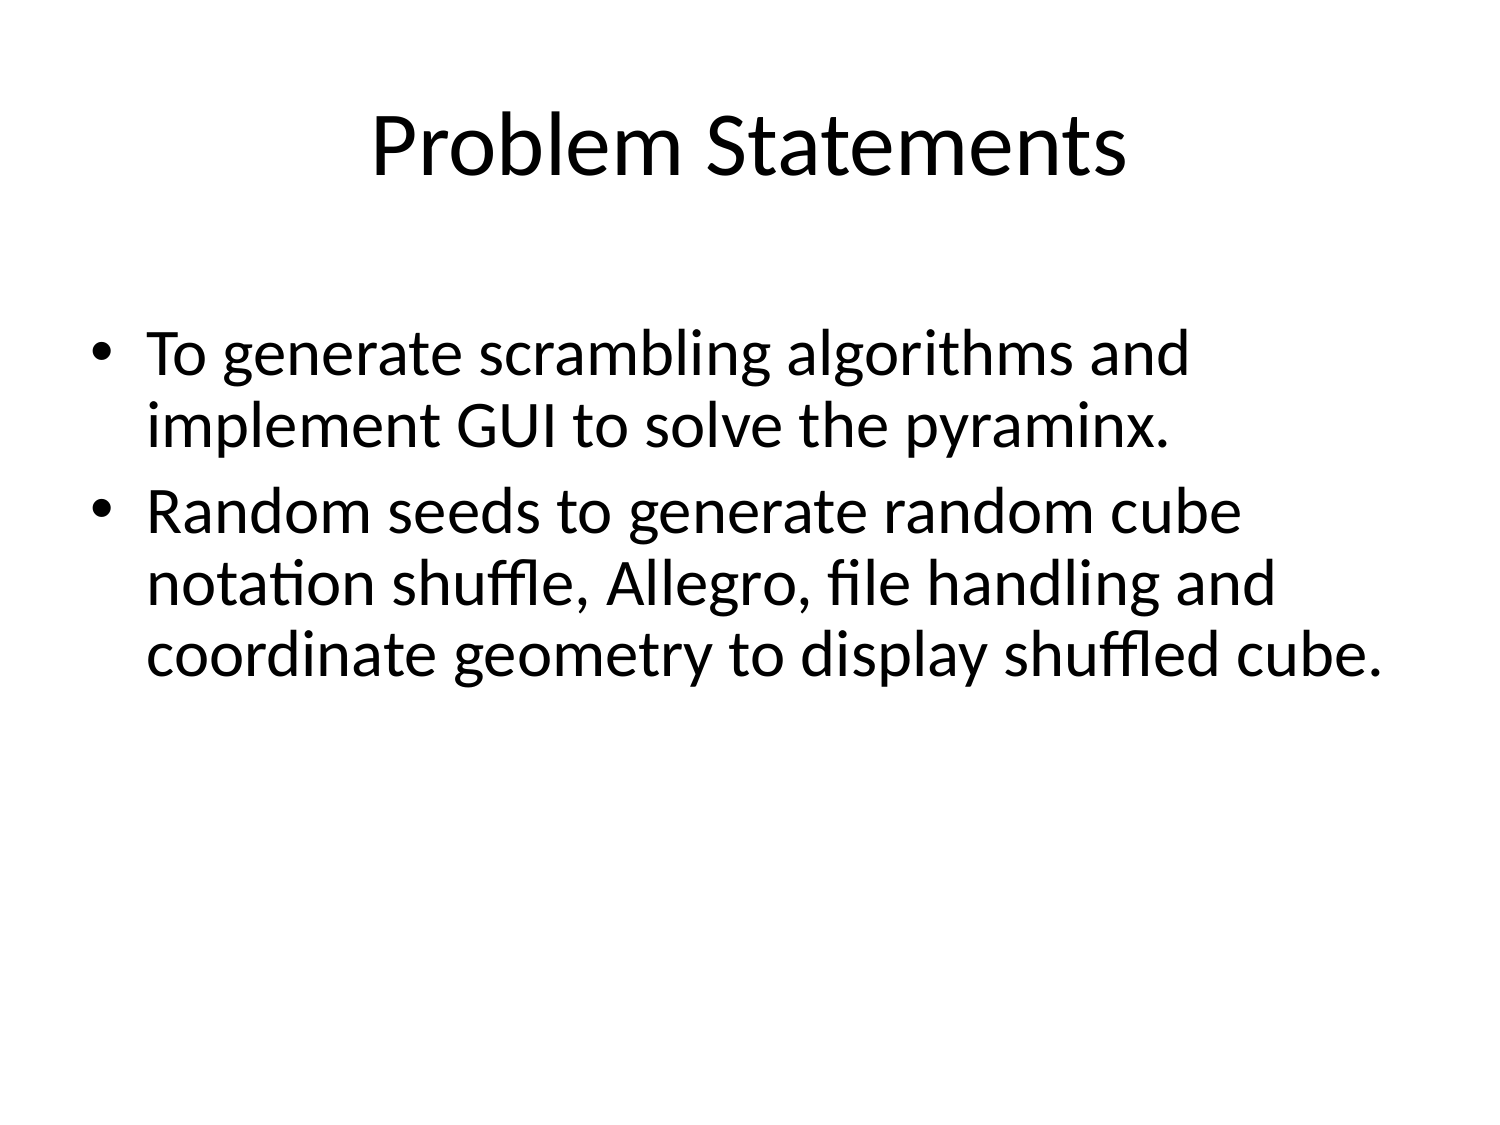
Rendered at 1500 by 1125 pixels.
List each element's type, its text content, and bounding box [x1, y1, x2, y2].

list To generate scrambling algorithms and implement GUI to solve the pyraminx. Random seeds to generate random cube notation shuffle, Allegro, file handling and coordinate geometry to display shuffled cube. [75, 262, 1425, 1100]
title Problem Statements [75, 45, 1425, 233]
